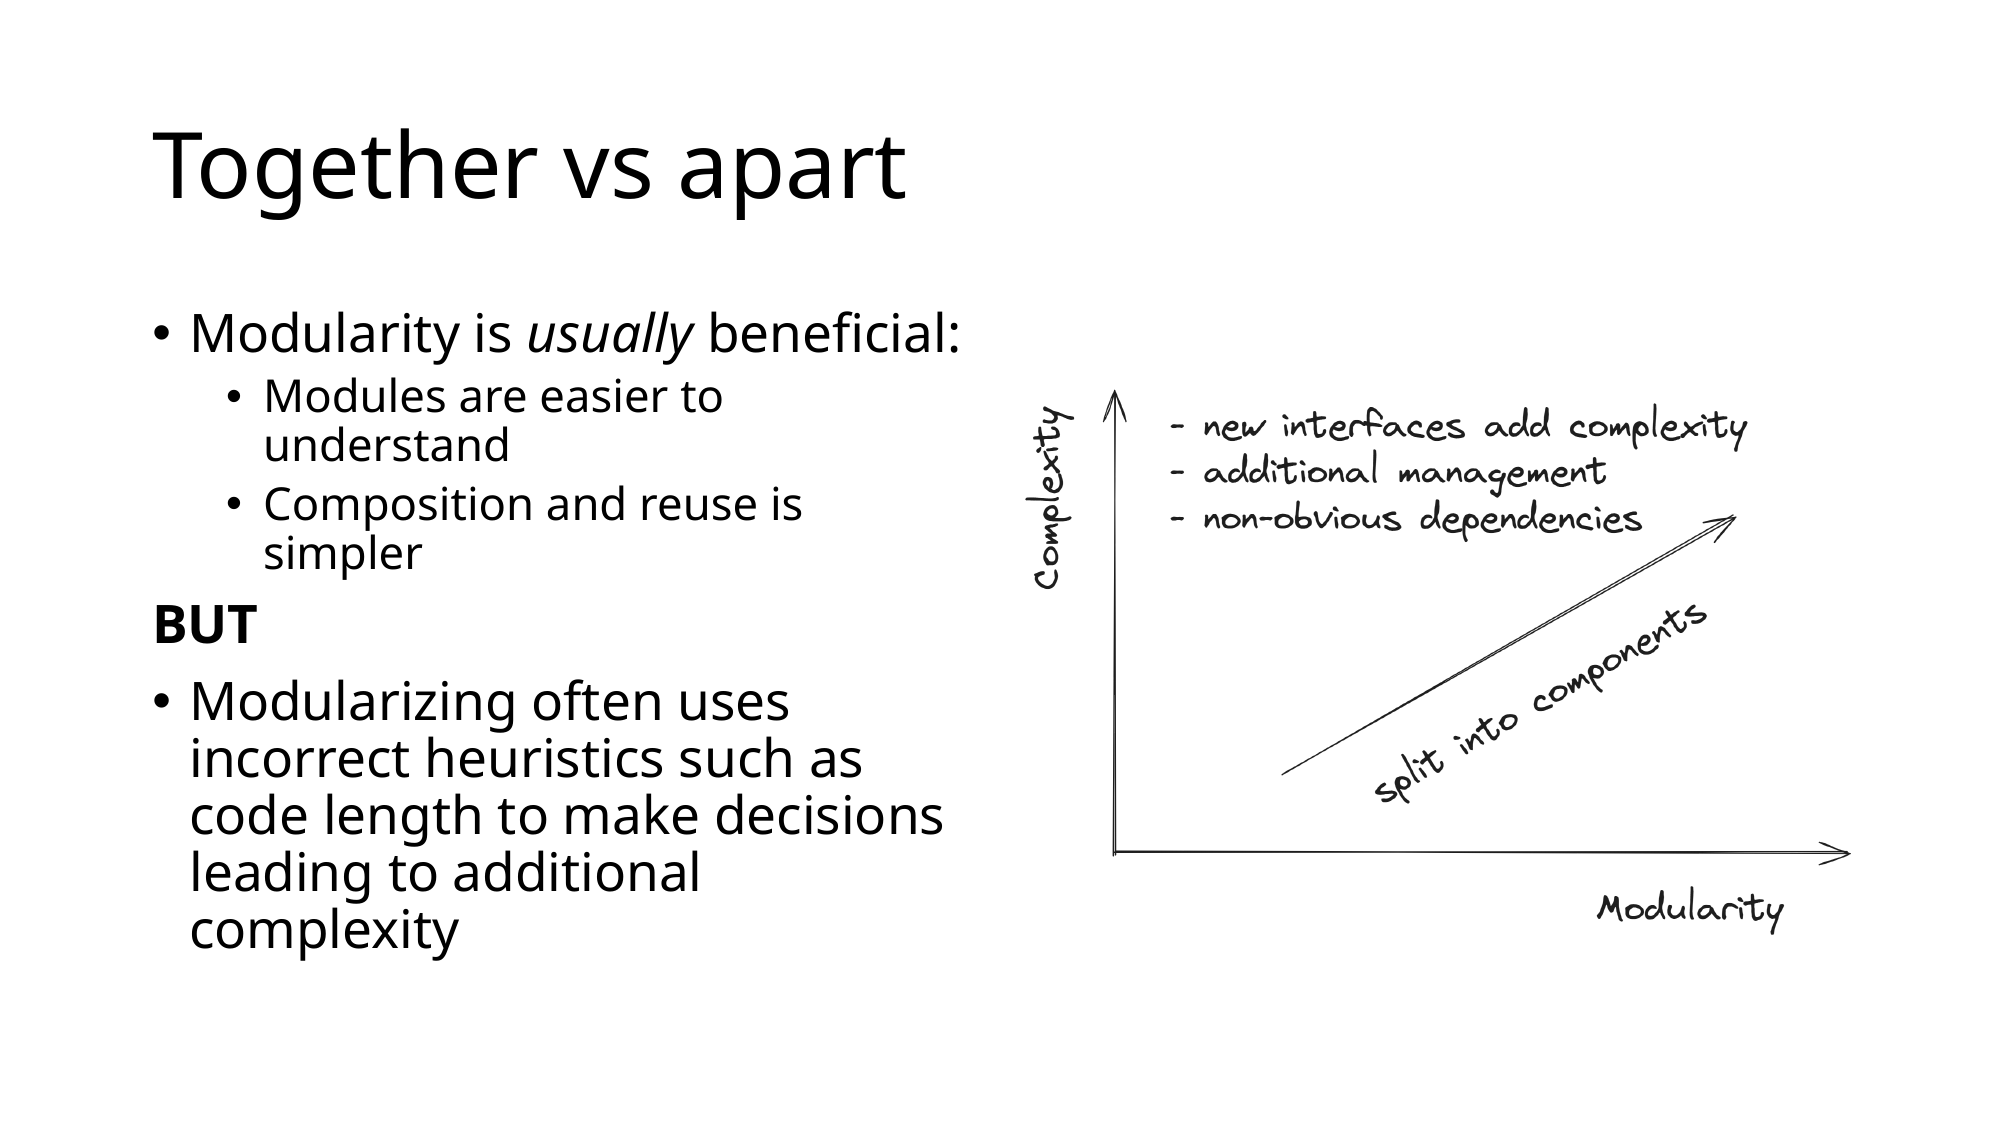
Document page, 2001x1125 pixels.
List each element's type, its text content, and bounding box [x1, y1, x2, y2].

title Together vs apart [137, 59, 1863, 278]
list Modularity is usually beneficial: Modules are easier to understand Composition and reuse is simpler BUT Modularizing often uses incorrect heuristics such as code length to make decisions leading to additional complexity [137, 299, 988, 1014]
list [1011, 367, 1863, 946]
